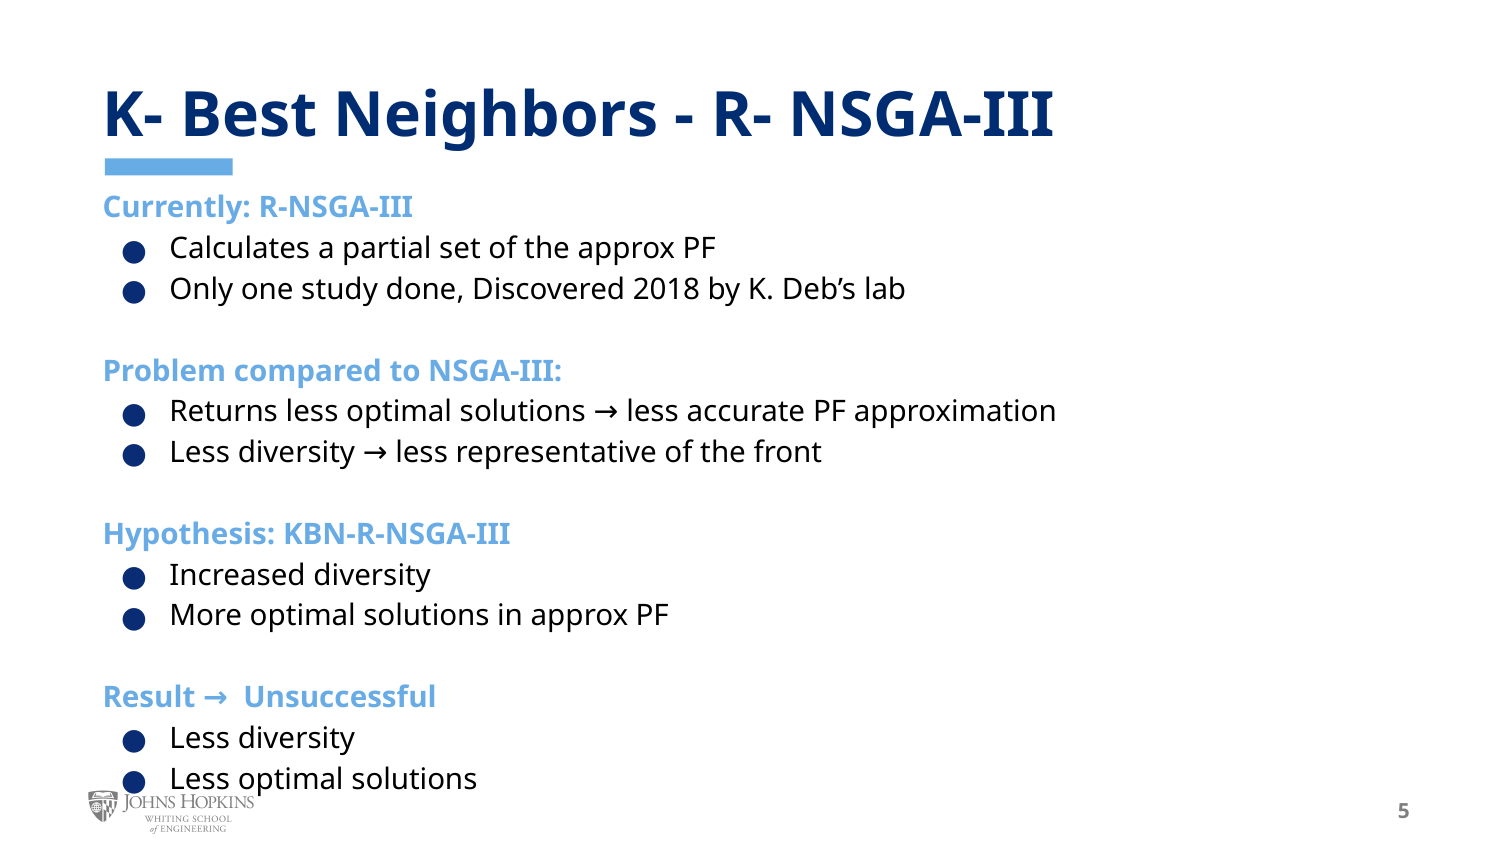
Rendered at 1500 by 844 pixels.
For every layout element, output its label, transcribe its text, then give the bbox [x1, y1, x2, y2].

title K- Best Neighbors - R- NSGA-III [87, 74, 1414, 159]
list Currently: R-NSGA-III Calculates a partial set of the approx PF Only one study done, Discovered 2018 by K. Deb’s lab Problem compared to NSGA-III: Returns less optimal solutions → less accurate PF approximation Less diversity → less representative of the front Hypothesis: KBN-R-NSGA-III Increased diversity More optimal solutions in approx PF Result → Unsuccessful Less diversity Less optimal solutions [87, 175, 1414, 809]
